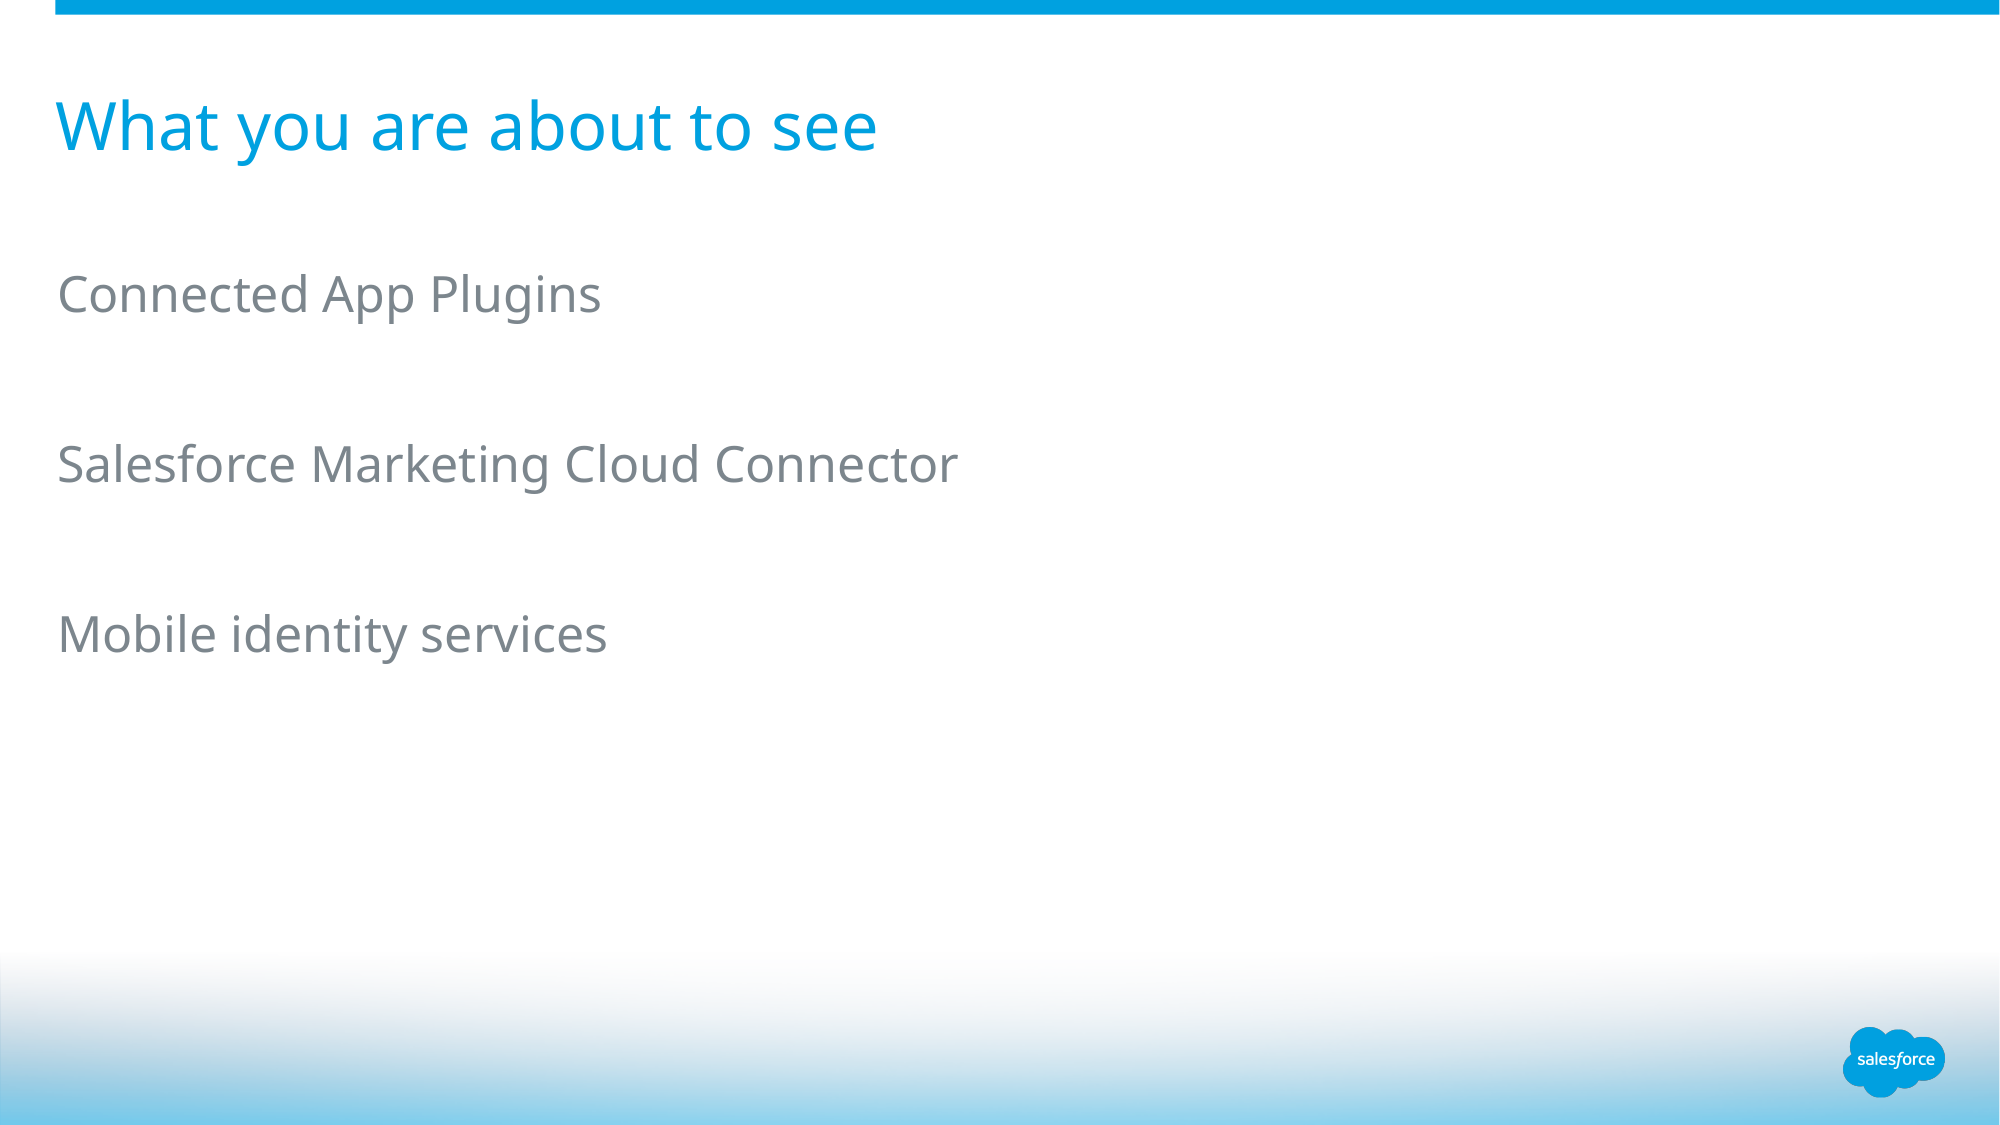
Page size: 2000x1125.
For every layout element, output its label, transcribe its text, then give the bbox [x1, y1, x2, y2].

title What you are about to see [55, 14, 1945, 164]
list Connected App Plugins Salesforce Marketing Cloud Connector Mobile identity services [55, 262, 1945, 1021]
picture [1, 188, 2000, 1125]
